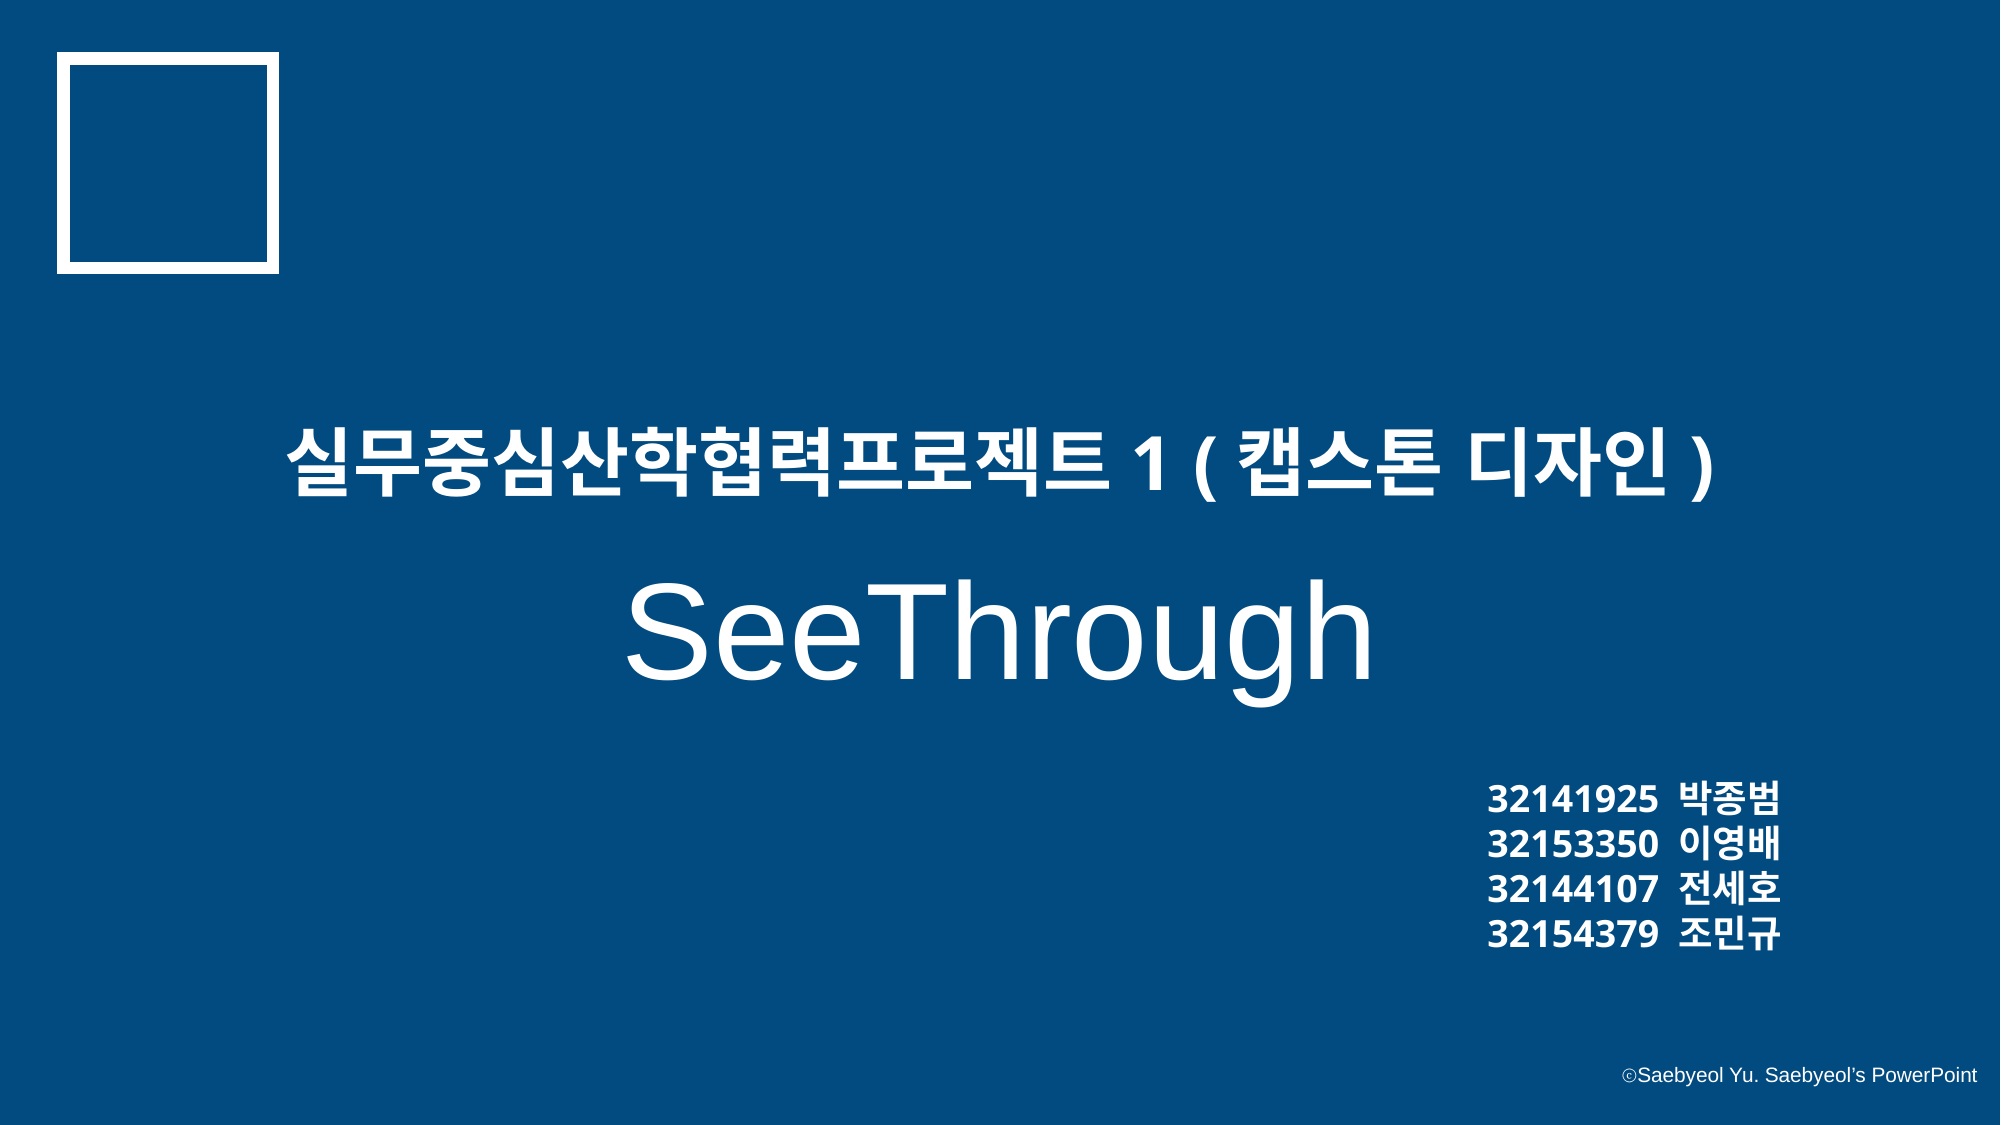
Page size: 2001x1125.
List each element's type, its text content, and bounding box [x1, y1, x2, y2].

text_box 32141925 박종범 32153350 이영배 32144107 전세호 32154379 조민규 [1308, 767, 1962, 963]
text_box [227, 408, 1773, 717]
text_box [62, 57, 274, 269]
